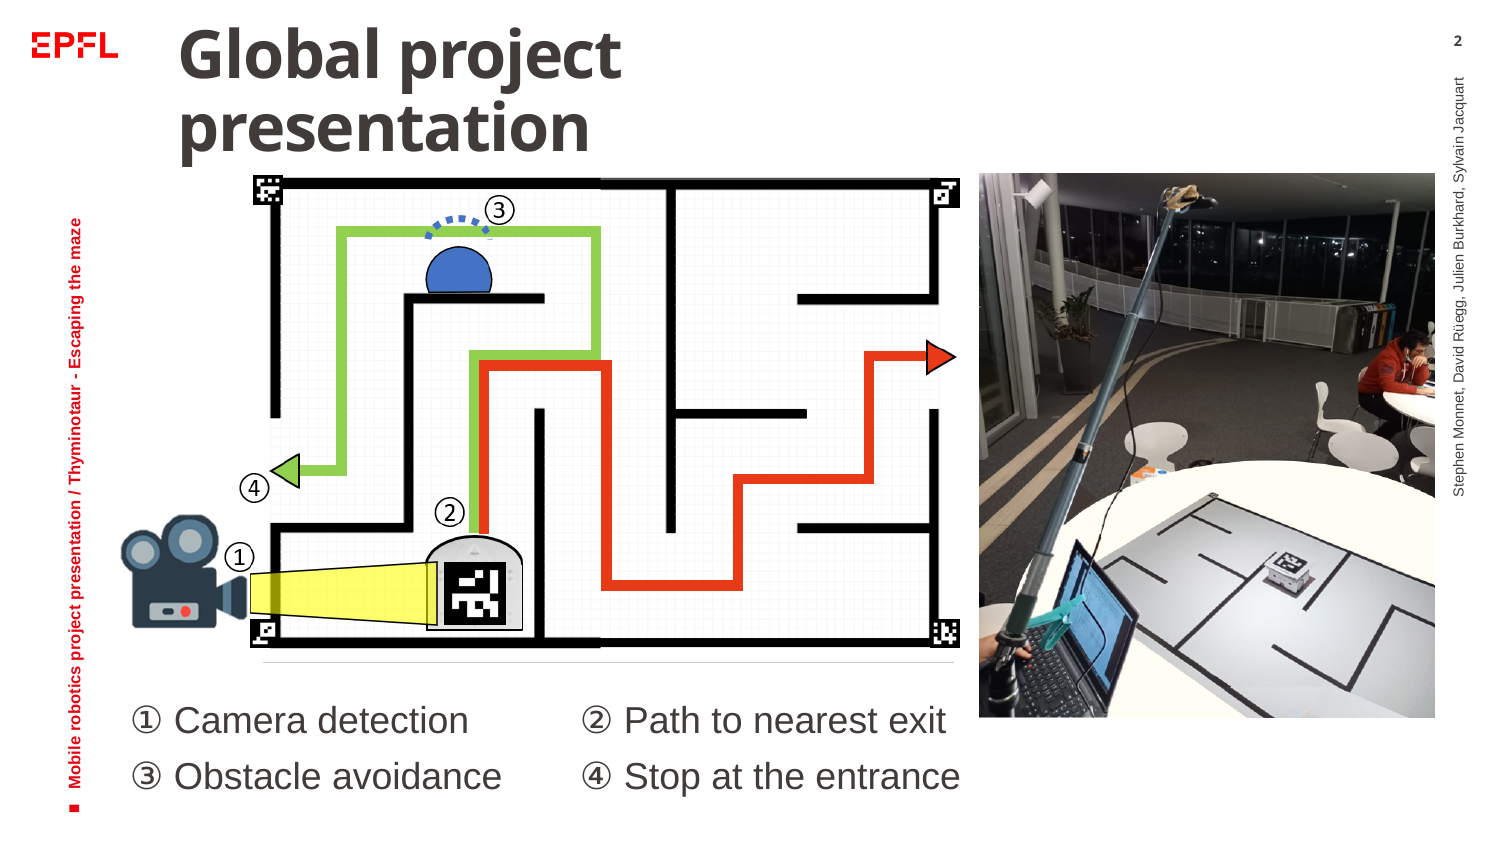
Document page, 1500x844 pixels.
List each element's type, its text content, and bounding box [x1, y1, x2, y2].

picture [21, 21, 129, 69]
title Global project presentation [148, 21, 866, 173]
picture [979, 173, 1435, 718]
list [115, 173, 963, 664]
slide_number Mobile robotics project presentation / Thyminotaur - Εscaping the maze [0, 197, 149, 805]
text_box ① Camera detection ② Path to nearest exit ③ Obstacle avoidance ④ Stop at the entrance [100, 693, 1368, 844]
footer Stephen Monnet, David Rüegg, Julien Burkhard, Sylvain Jacquart [1415, 59, 1500, 641]
slide_number 2 [1415, 32, 1500, 59]
